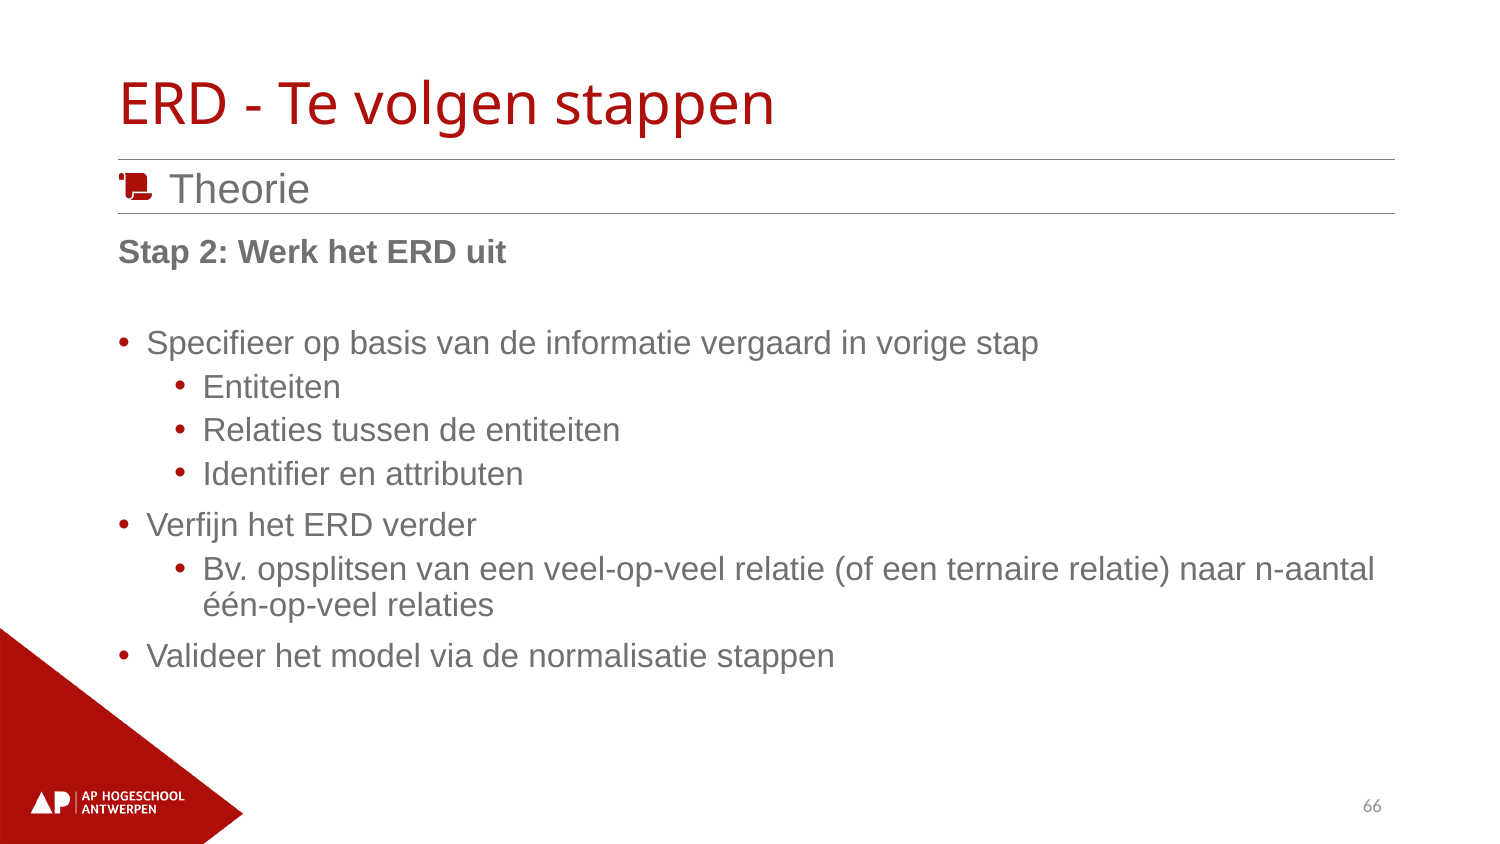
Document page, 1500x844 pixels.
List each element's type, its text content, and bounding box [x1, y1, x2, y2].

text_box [118, 154, 1429, 220]
title ERD - Te volgen stappen [103, 66, 1397, 141]
slide_number 66 [1263, 782, 1397, 827]
picture [0, 623, 246, 844]
list Stap 2: Werk het ERD uit Specifieer op basis van de informatie vergaard in vorige stap Entiteiten Relaties tussen de entiteiten Identifier en attributen Verfijn het ERD verder Bv. opsplitsen van een veel-op-veel relatie (of een ternaire relatie) naar n-aantal één-op-veel relaties Valideer het model via de normalisatie stappen [103, 226, 1429, 713]
